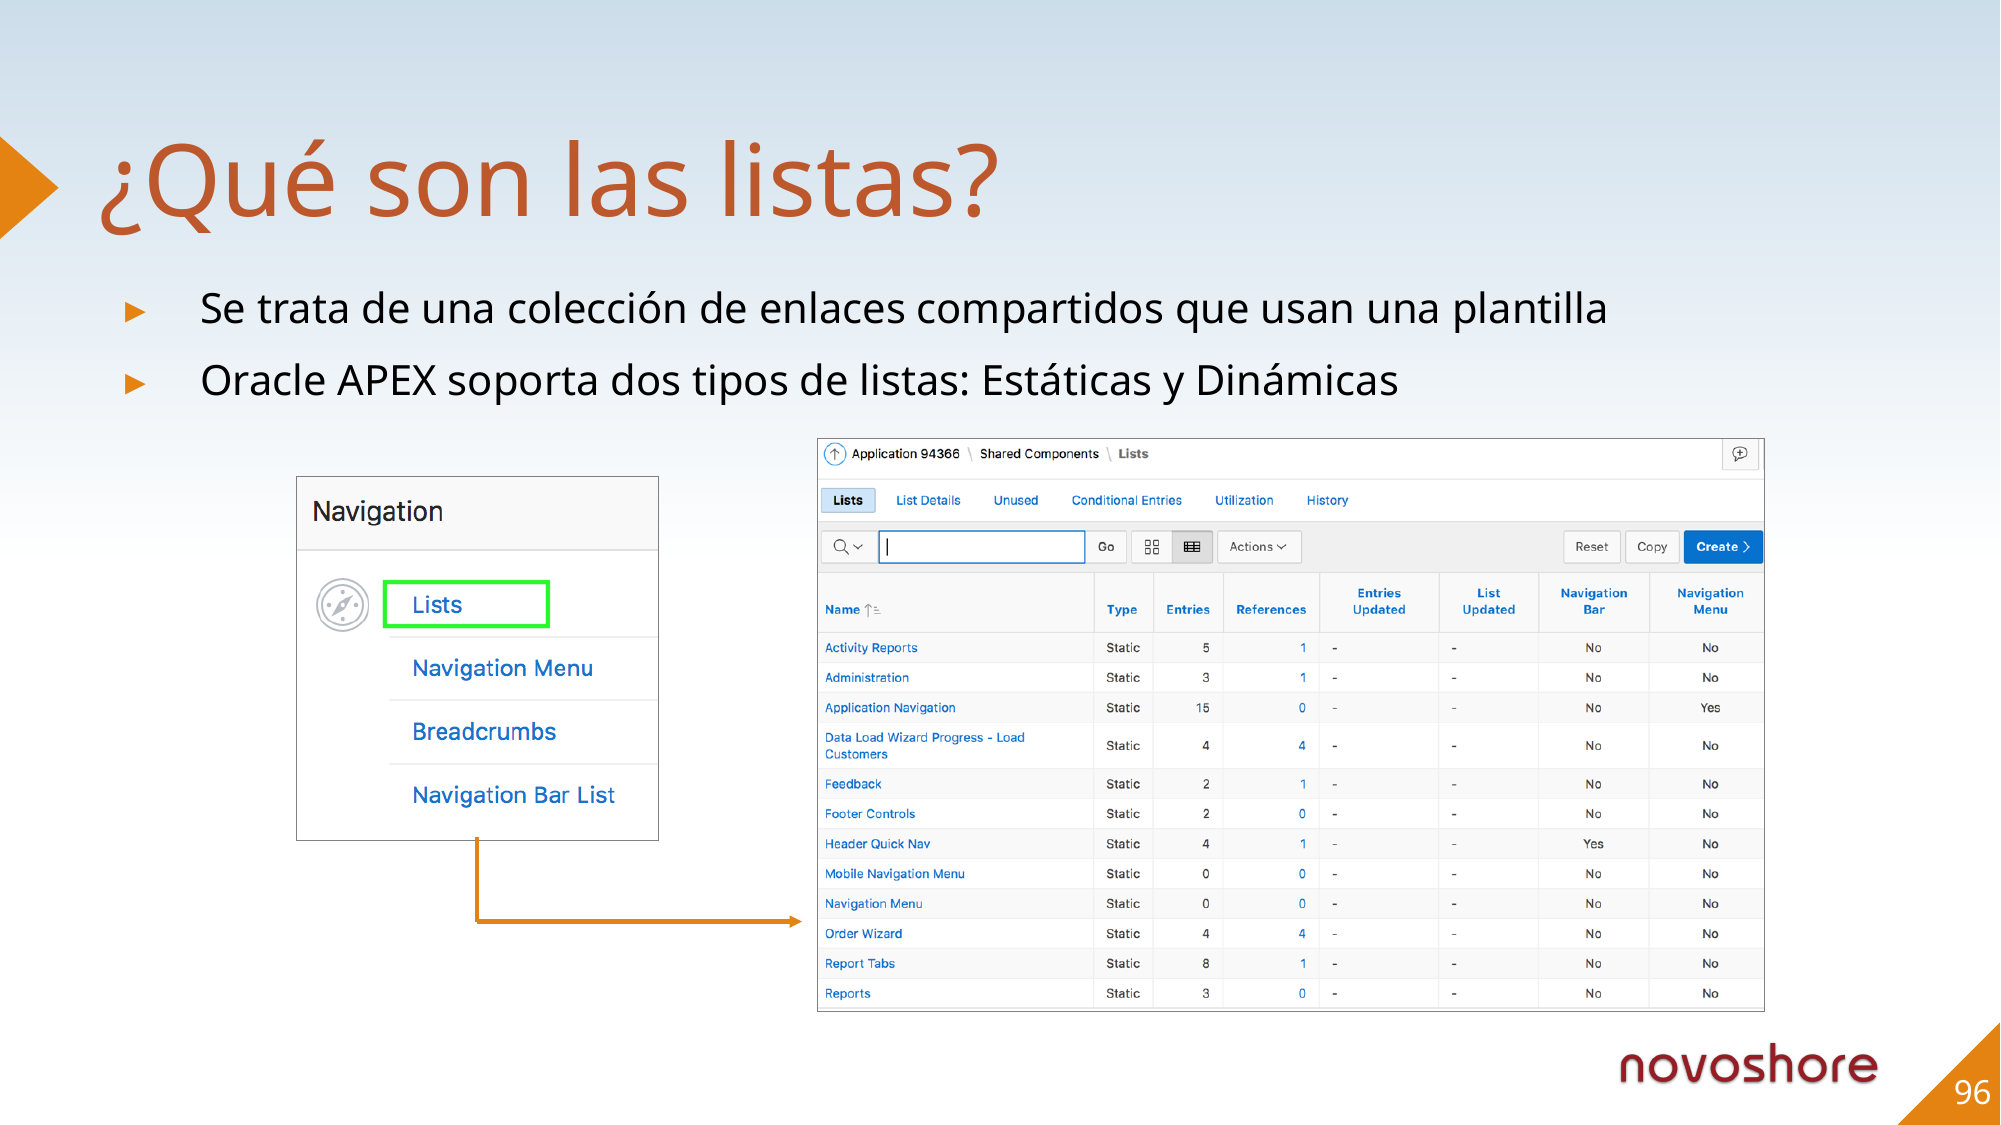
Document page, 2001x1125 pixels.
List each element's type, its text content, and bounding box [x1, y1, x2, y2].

title ¿Qué son las listas? [99, 113, 1896, 262]
slide_number 96 [1891, 1014, 1992, 1117]
list Se trata de una colección de enlaces compartidos que usan una plantilla Oracle APEX soporta dos tipos de listas: Estáticas y Dinámicas [99, 277, 1896, 425]
picture [1617, 1034, 1881, 1097]
picture [296, 476, 659, 841]
picture [817, 438, 1765, 1012]
